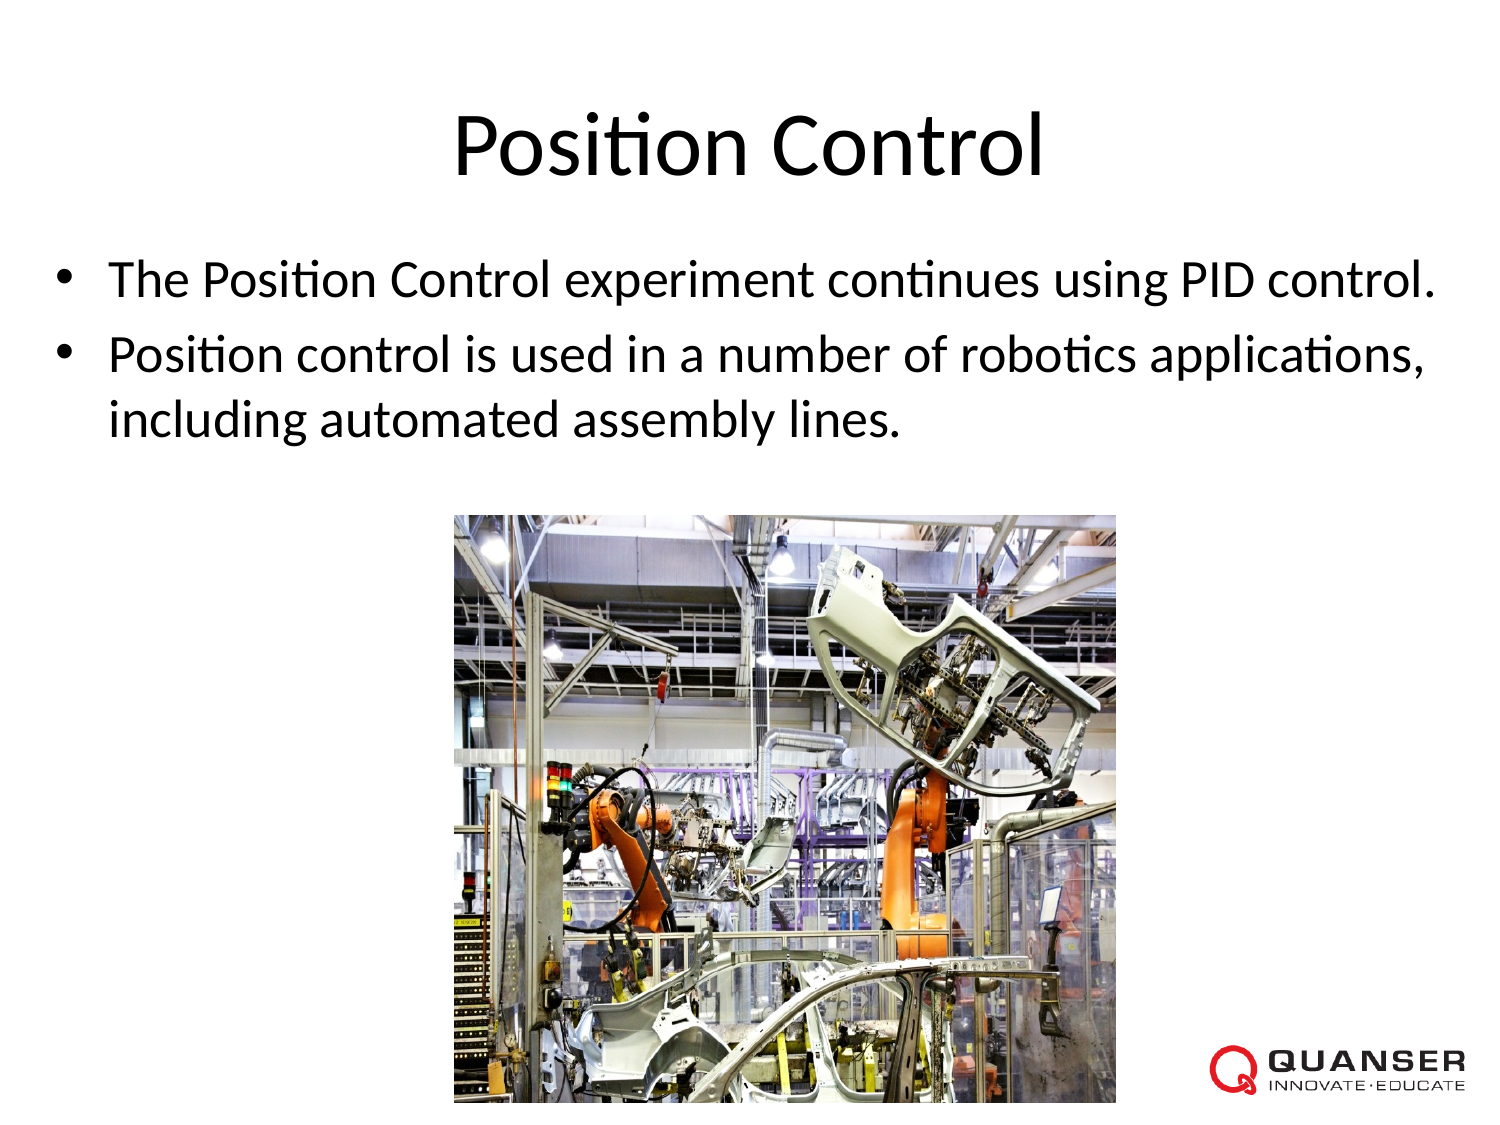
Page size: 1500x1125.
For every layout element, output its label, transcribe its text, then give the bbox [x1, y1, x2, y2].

list The Position Control experiment continues using PID control. Position control is used in a number of robotics applications, including automated assembly lines. [40, 235, 1460, 505]
title Position Control [75, 45, 1425, 233]
picture [1175, 1016, 1500, 1125]
picture [454, 514, 1116, 1103]
